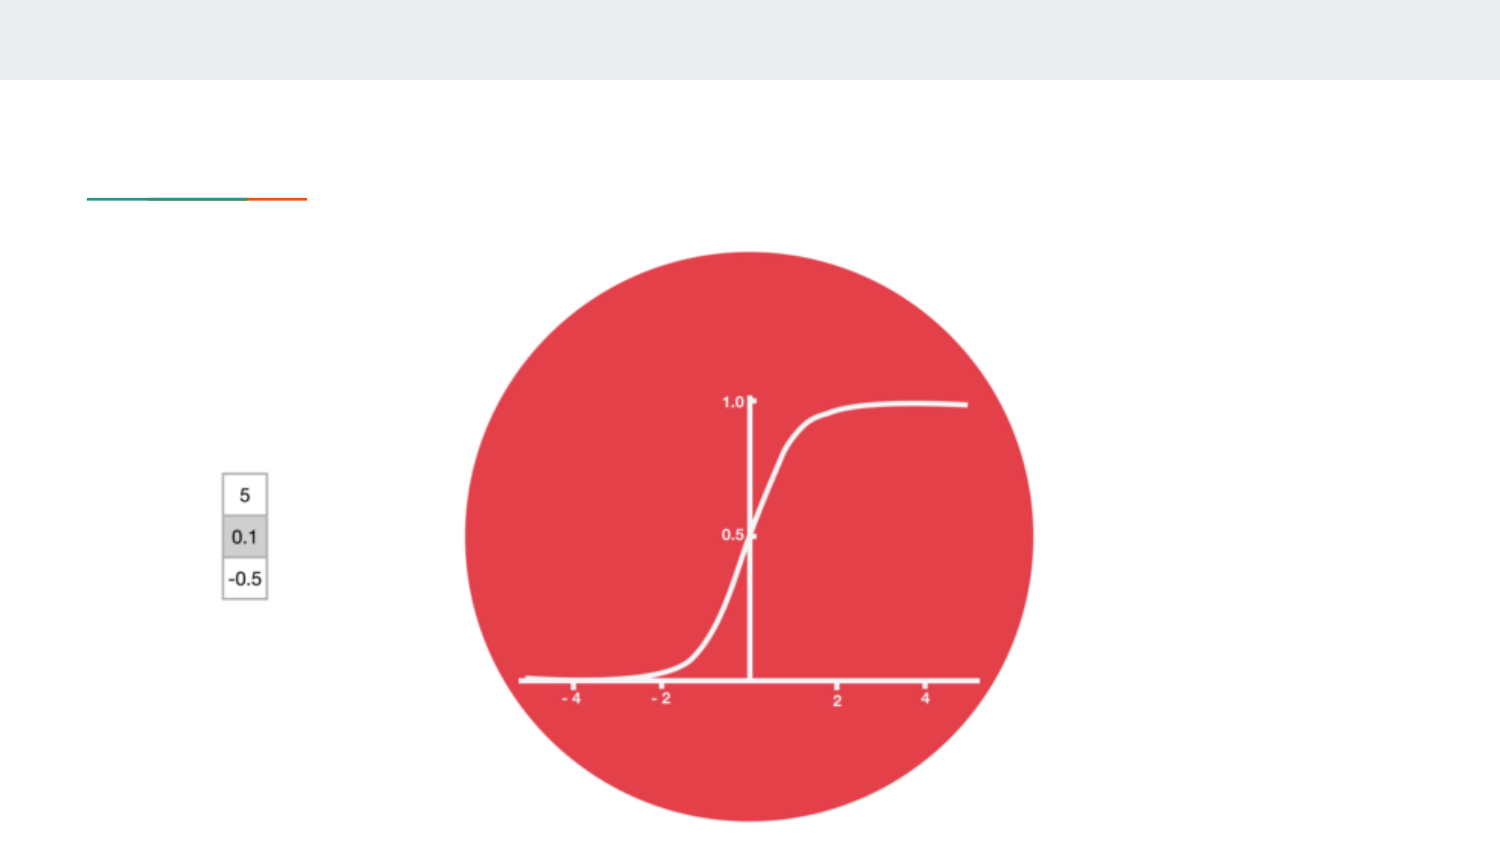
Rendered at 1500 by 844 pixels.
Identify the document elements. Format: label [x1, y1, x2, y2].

picture [24, 249, 1476, 825]
